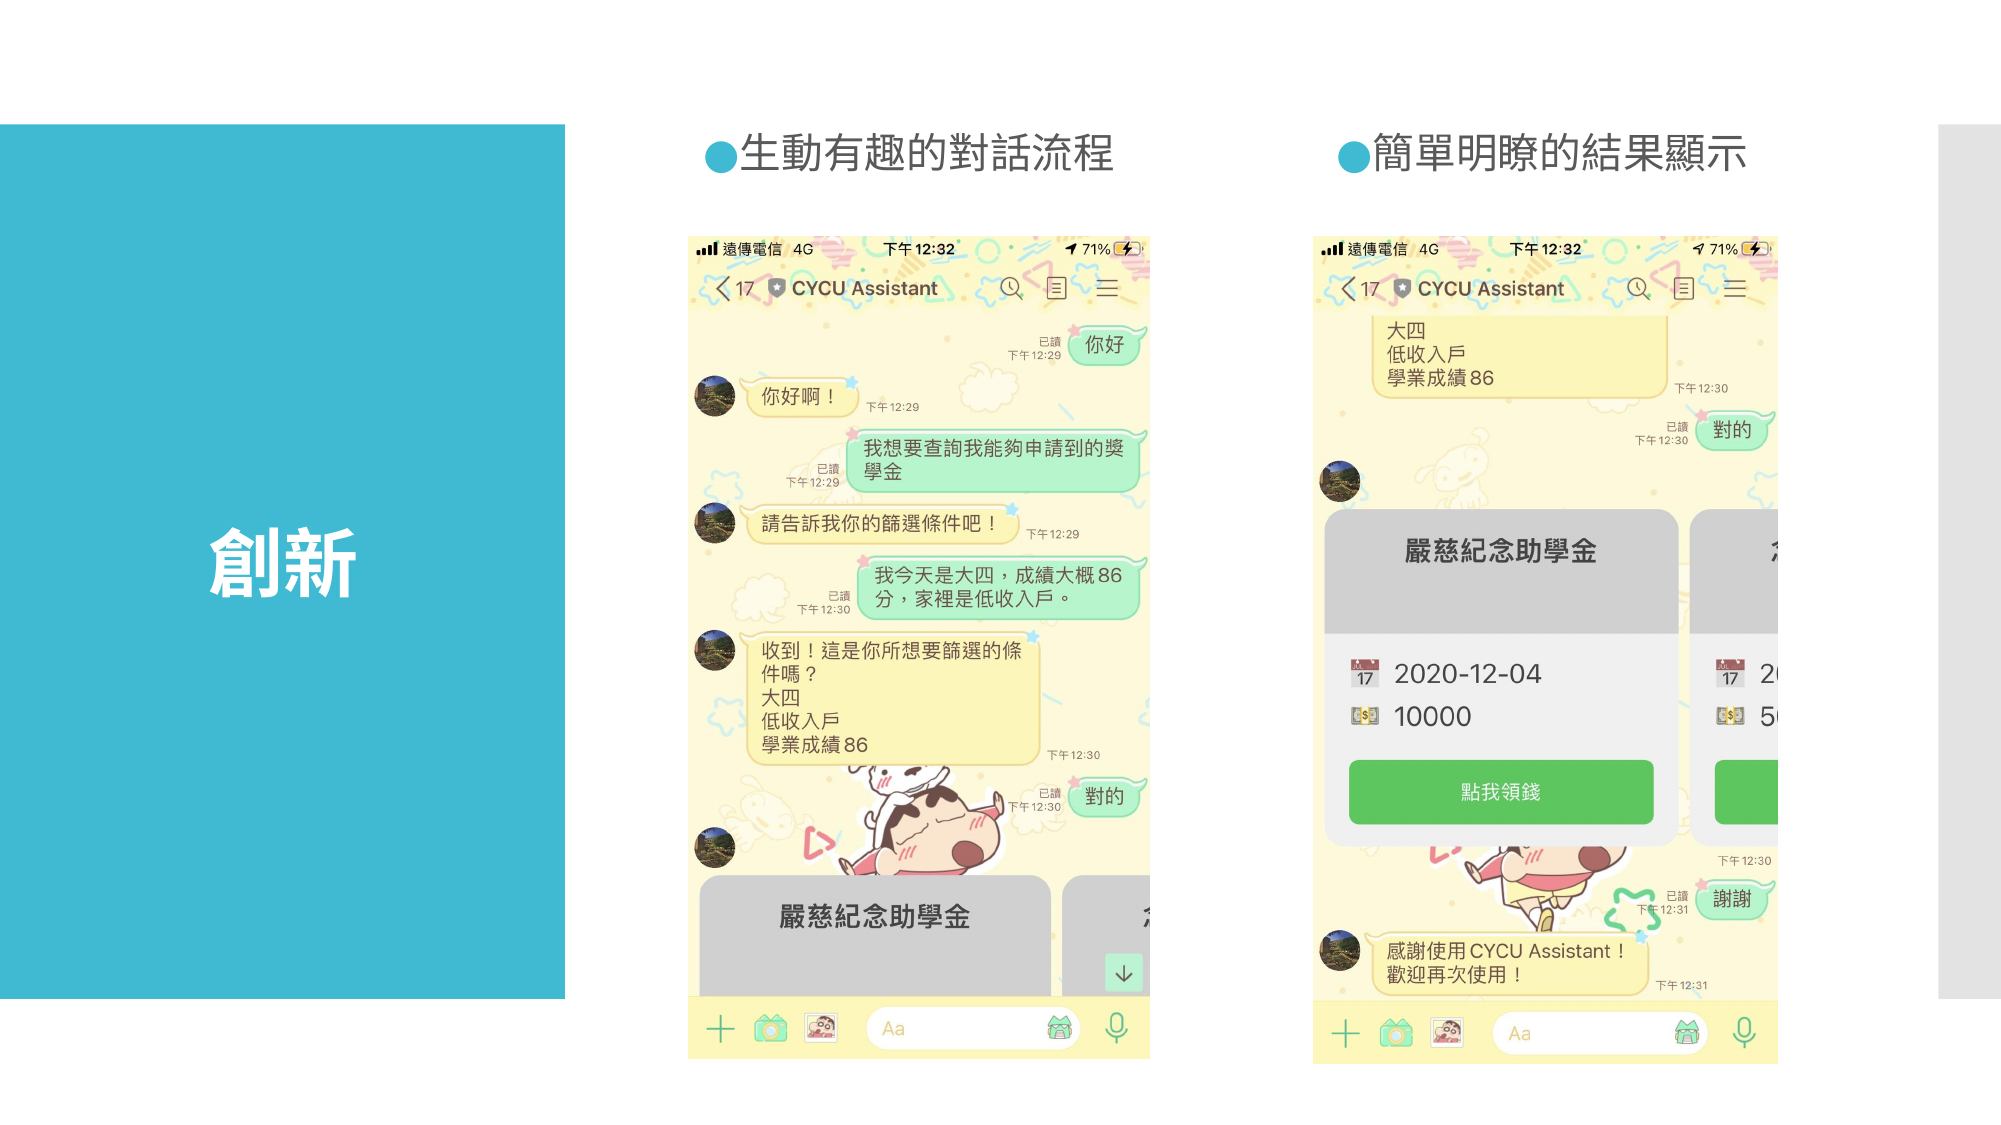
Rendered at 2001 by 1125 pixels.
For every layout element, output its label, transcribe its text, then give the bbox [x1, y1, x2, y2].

text_box 簡單明瞭的結果顯示 [1321, 58, 1770, 235]
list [687, 236, 1151, 1059]
picture [1312, 236, 1779, 1064]
title 創新 [41, 184, 525, 940]
text_box 生動有趣的對話流程 [688, 58, 1137, 235]
